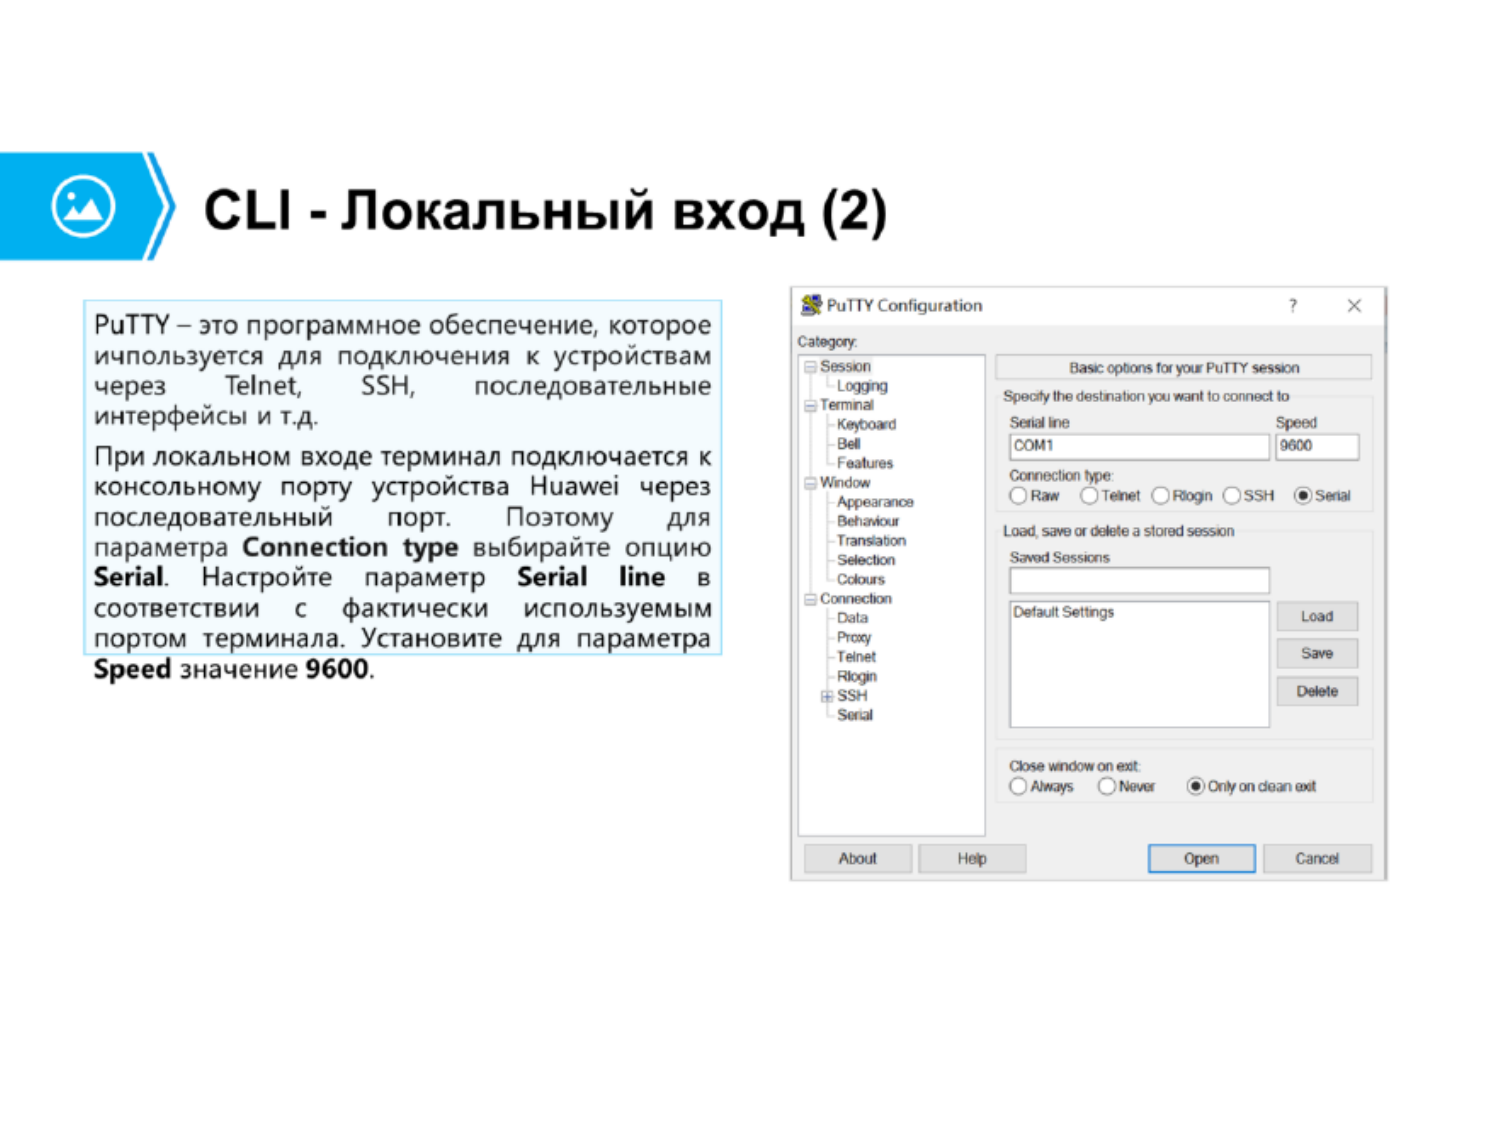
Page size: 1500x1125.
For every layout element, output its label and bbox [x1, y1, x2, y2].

list [0, 123, 1500, 915]
